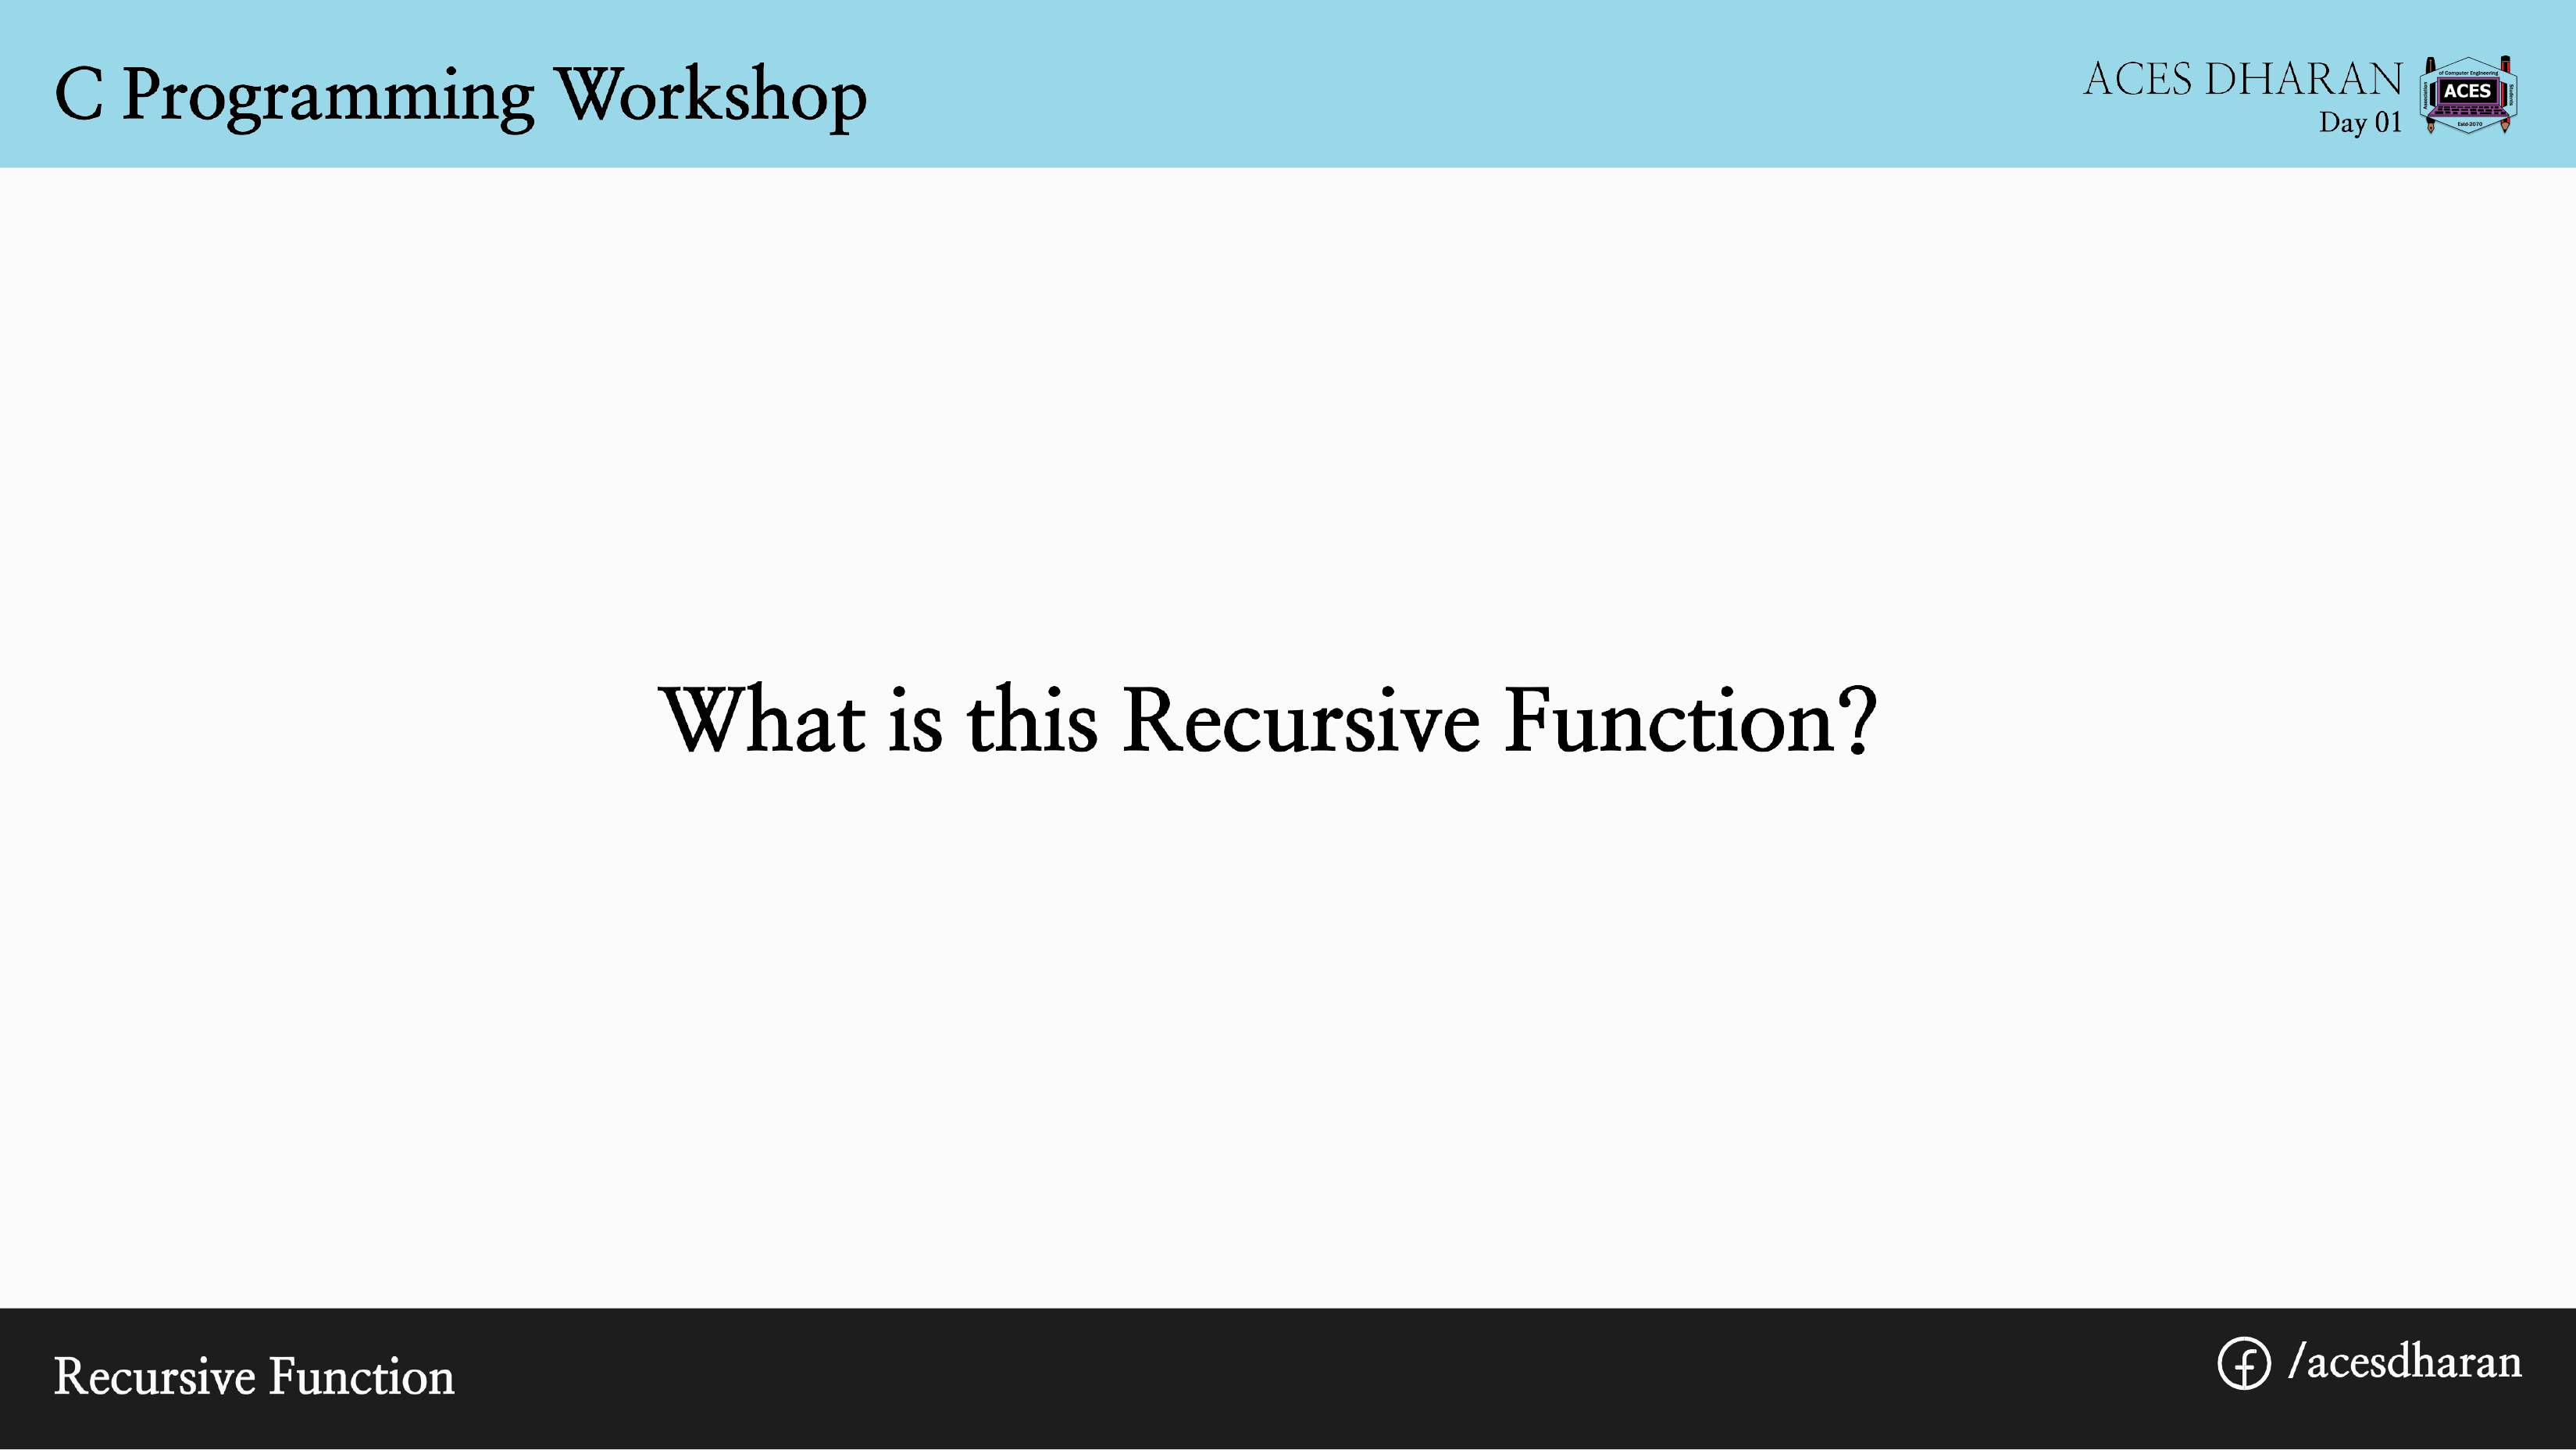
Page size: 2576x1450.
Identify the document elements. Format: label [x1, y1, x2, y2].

text_box [0, 0, 2576, 1450]
